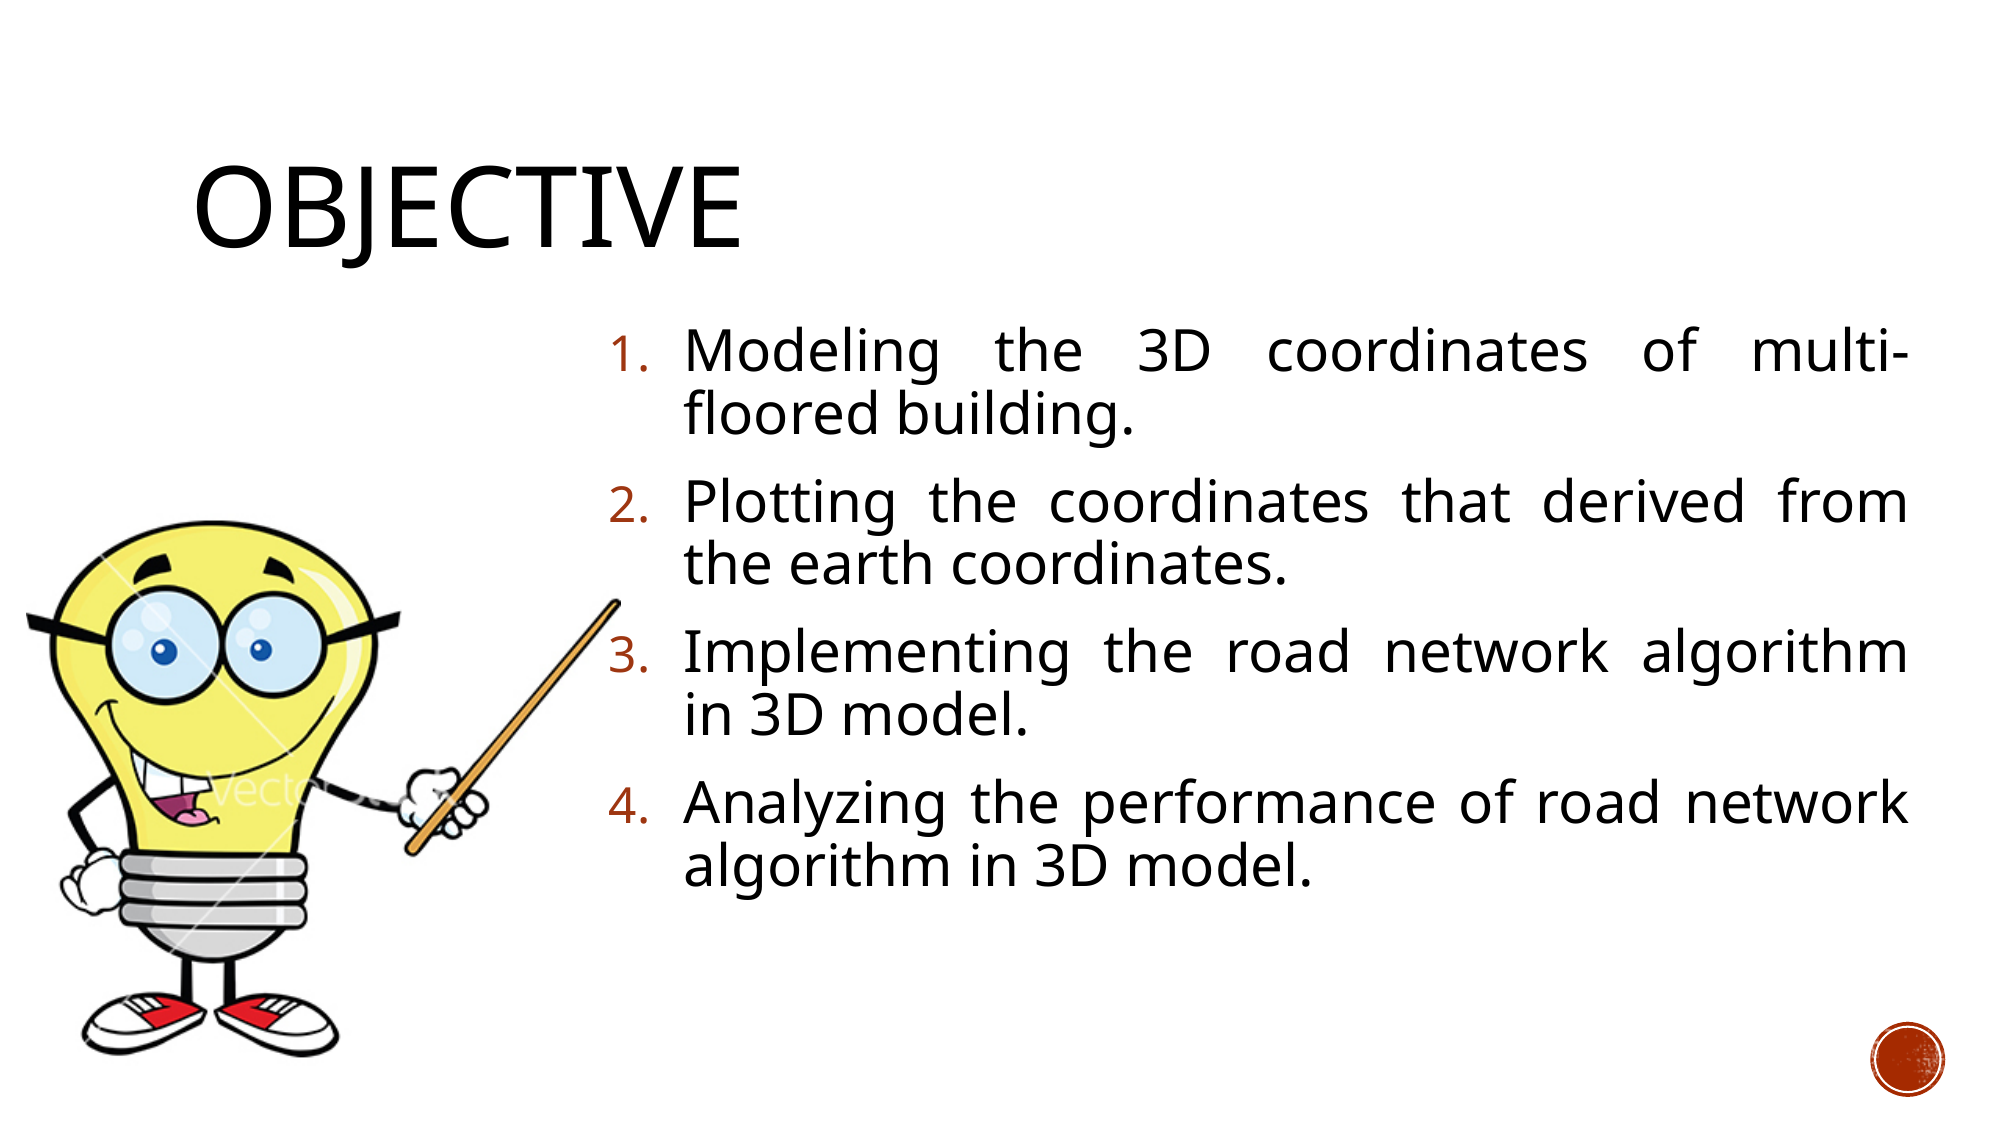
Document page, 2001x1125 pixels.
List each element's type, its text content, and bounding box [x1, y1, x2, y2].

title Objective [175, 79, 1826, 344]
picture [26, 477, 621, 1103]
list Modeling the 3D coordinates of multi-floored building. Plotting the coordinates that derived from the earth coordinates. Implementing the road network algorithm in 3D model. Analyzing the performance of road network algorithm in 3D model. [593, 313, 1926, 979]
